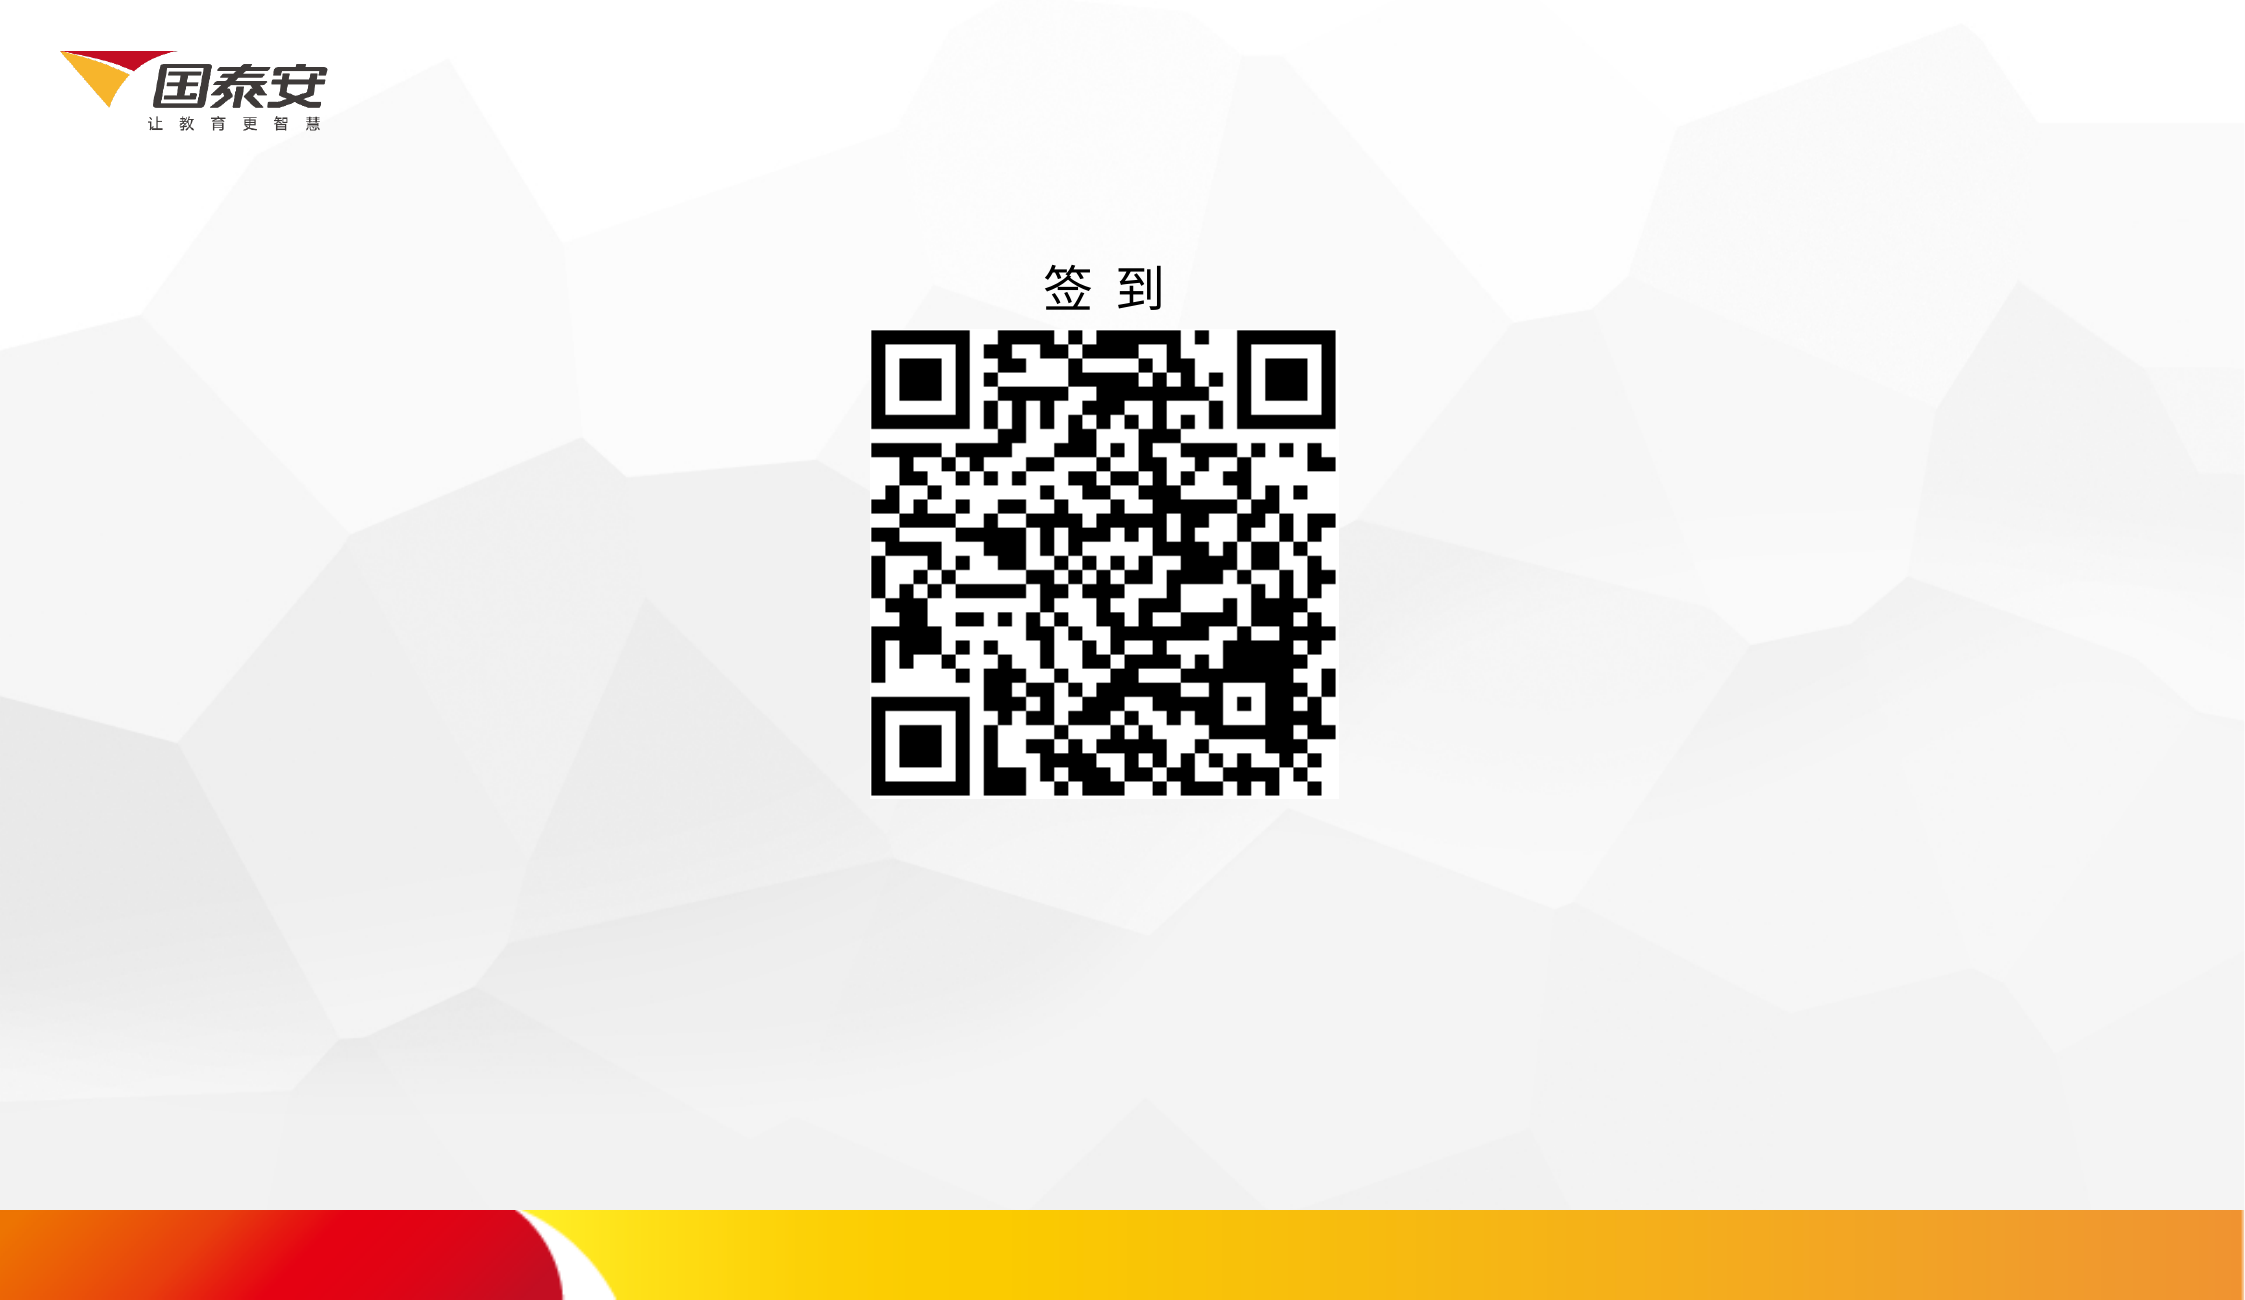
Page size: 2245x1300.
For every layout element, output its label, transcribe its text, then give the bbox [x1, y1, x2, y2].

text_box 签 到 [1028, 250, 1181, 326]
picture [0, 0, 2245, 1300]
